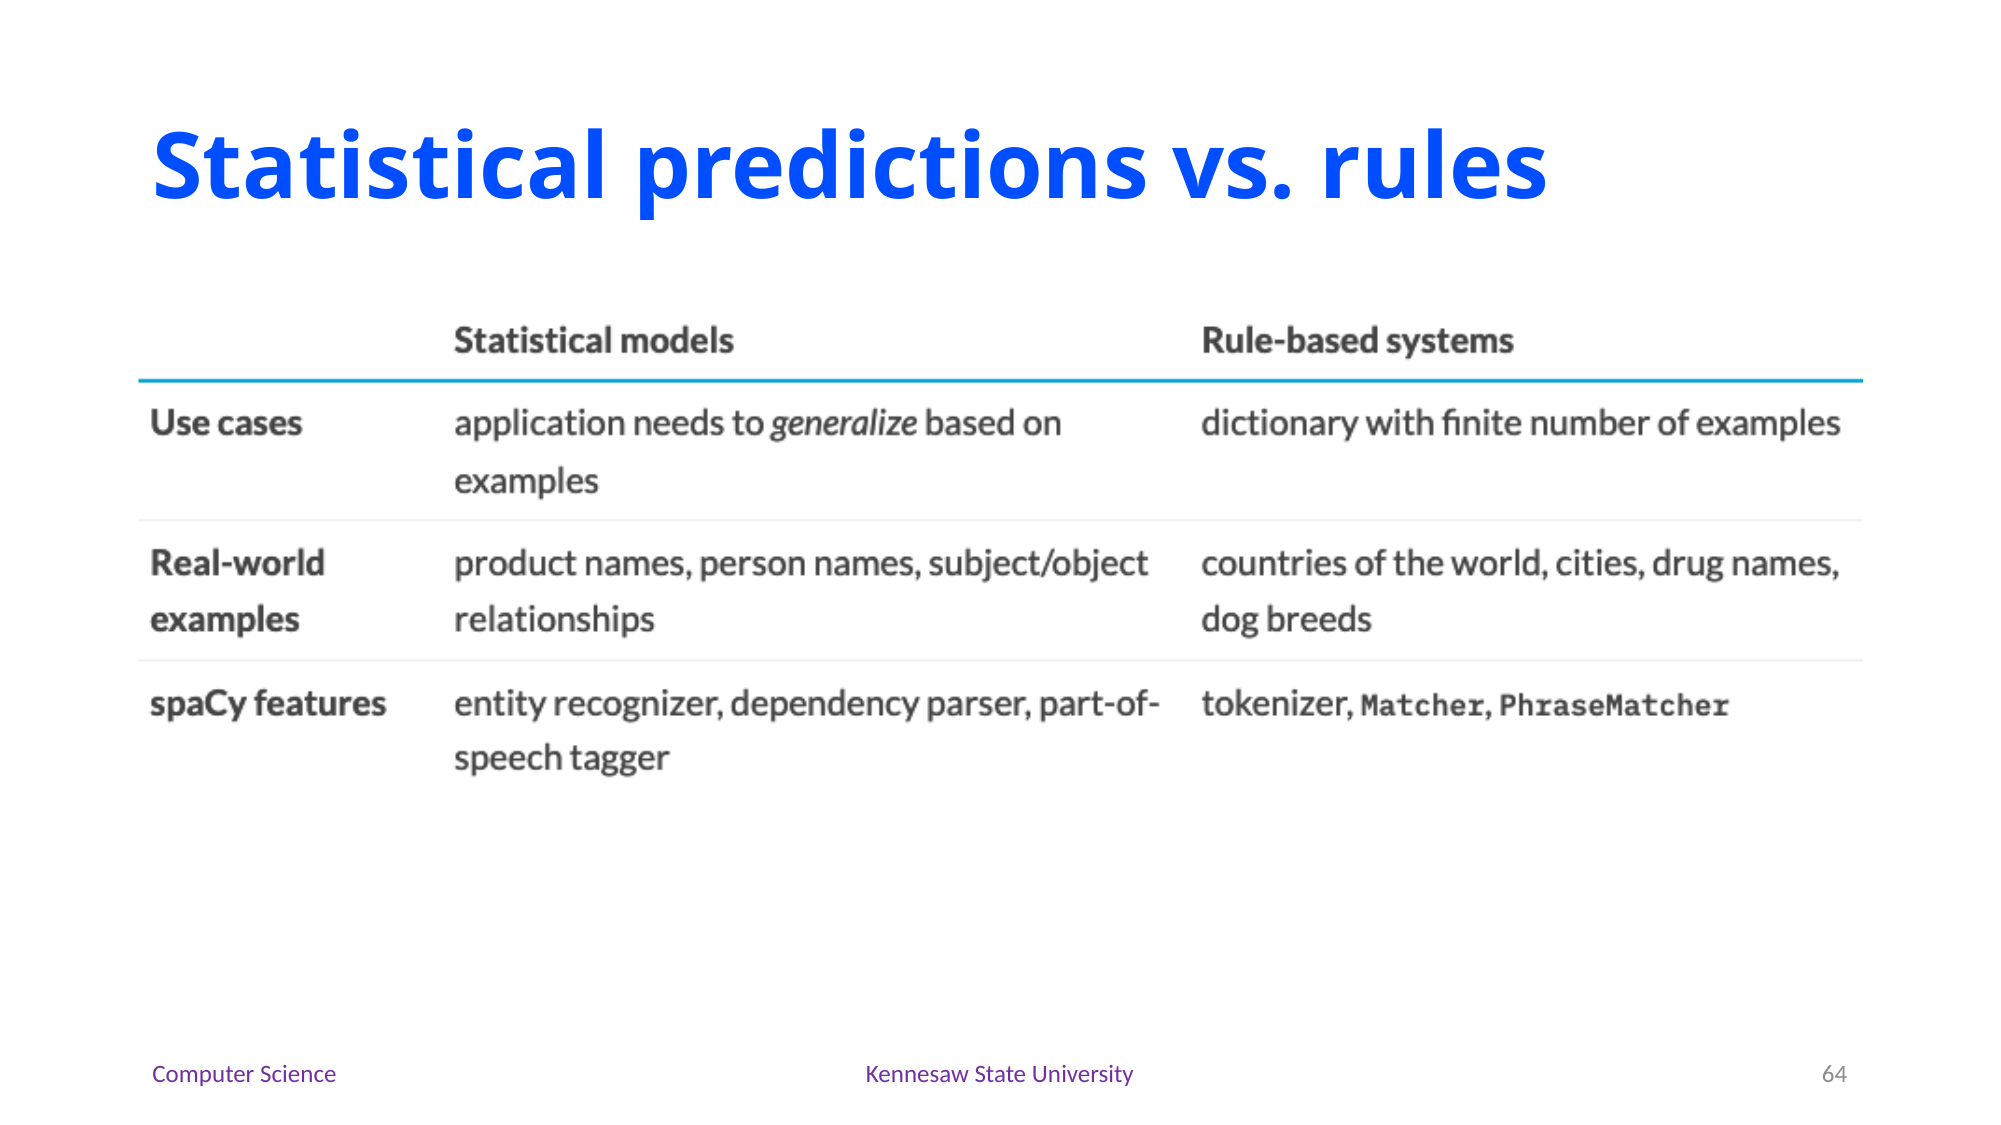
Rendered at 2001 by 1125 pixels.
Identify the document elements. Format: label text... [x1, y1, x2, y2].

footer Kennesaw State University [662, 1042, 1338, 1103]
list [137, 299, 1863, 787]
slide_number 64 [1412, 1042, 1863, 1103]
slide_number Computer Science [137, 1042, 588, 1103]
title Statistical predictions vs. rules [137, 59, 1863, 278]
